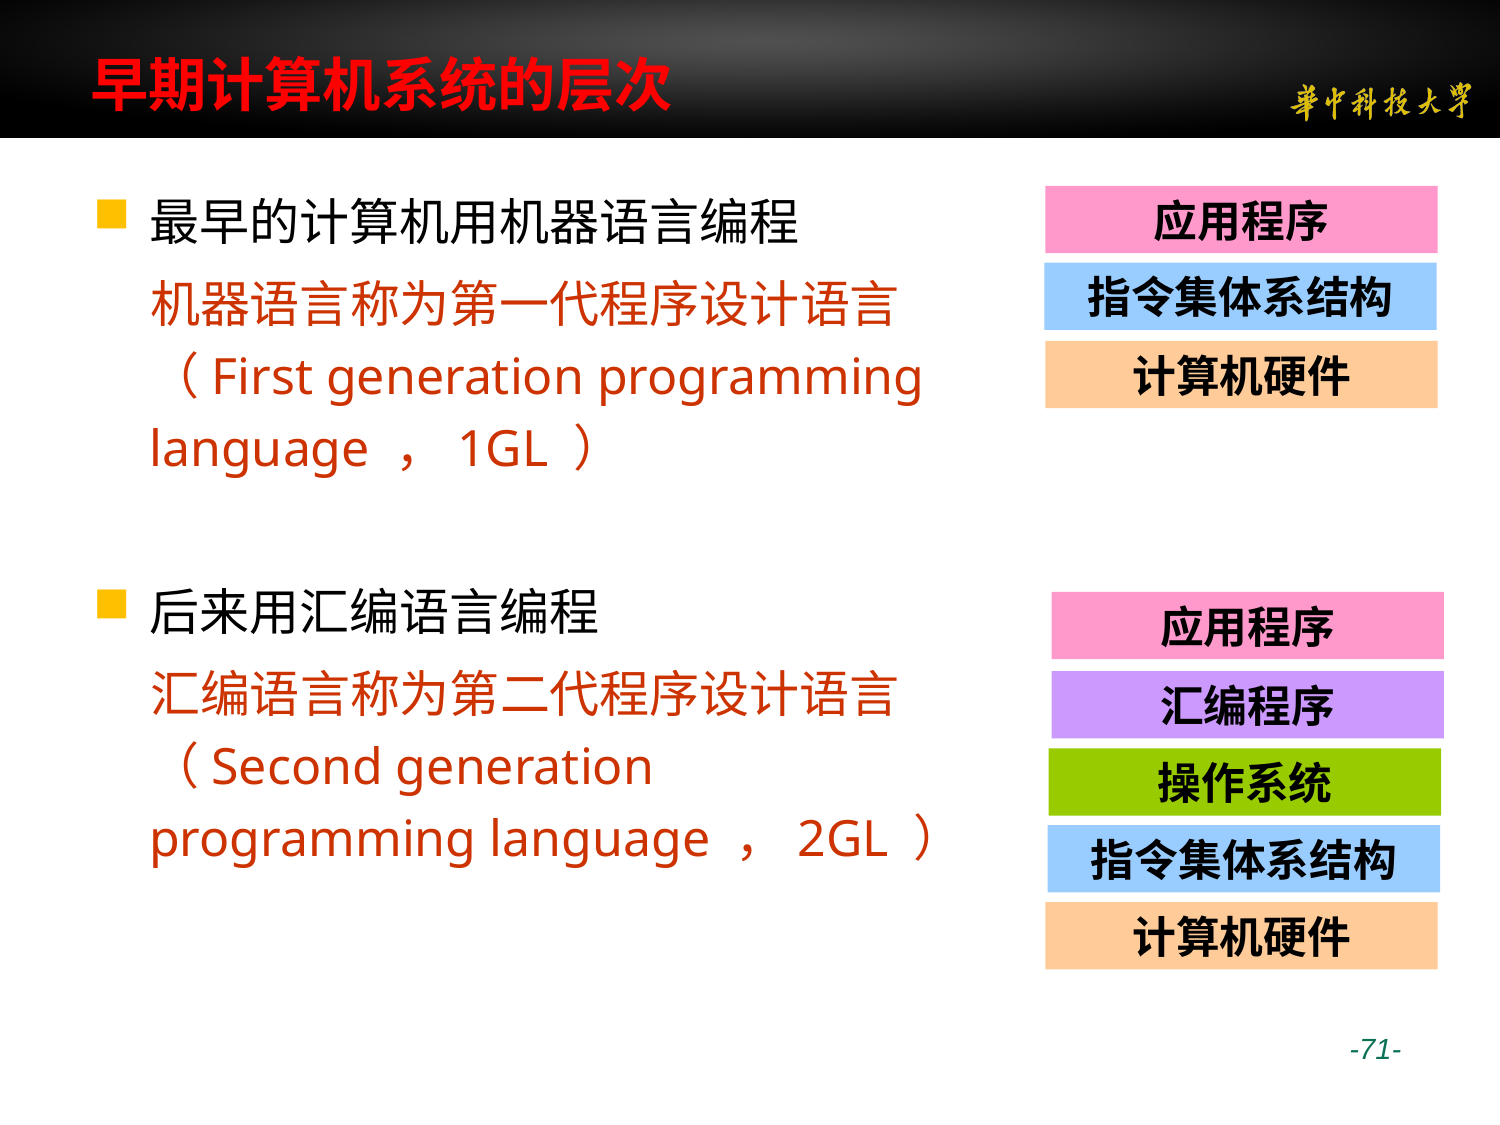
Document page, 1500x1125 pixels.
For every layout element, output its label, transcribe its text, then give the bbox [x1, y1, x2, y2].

title 早期计算机系统的层次 [74, 34, 1426, 131]
text_box 最早的计算机用机器语言编程 机器语言称为第一代程序设计语言（First generation programming language ，1GL ） 后来用汇编语言编程 汇编语言称为第二代程序设计语言（Second generation programming language ，2GL ） [78, 171, 1003, 1025]
slide_number -71- [1257, 1023, 1425, 1102]
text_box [1044, 185, 1438, 409]
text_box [1045, 591, 1445, 971]
picture [0, 0, 1500, 138]
